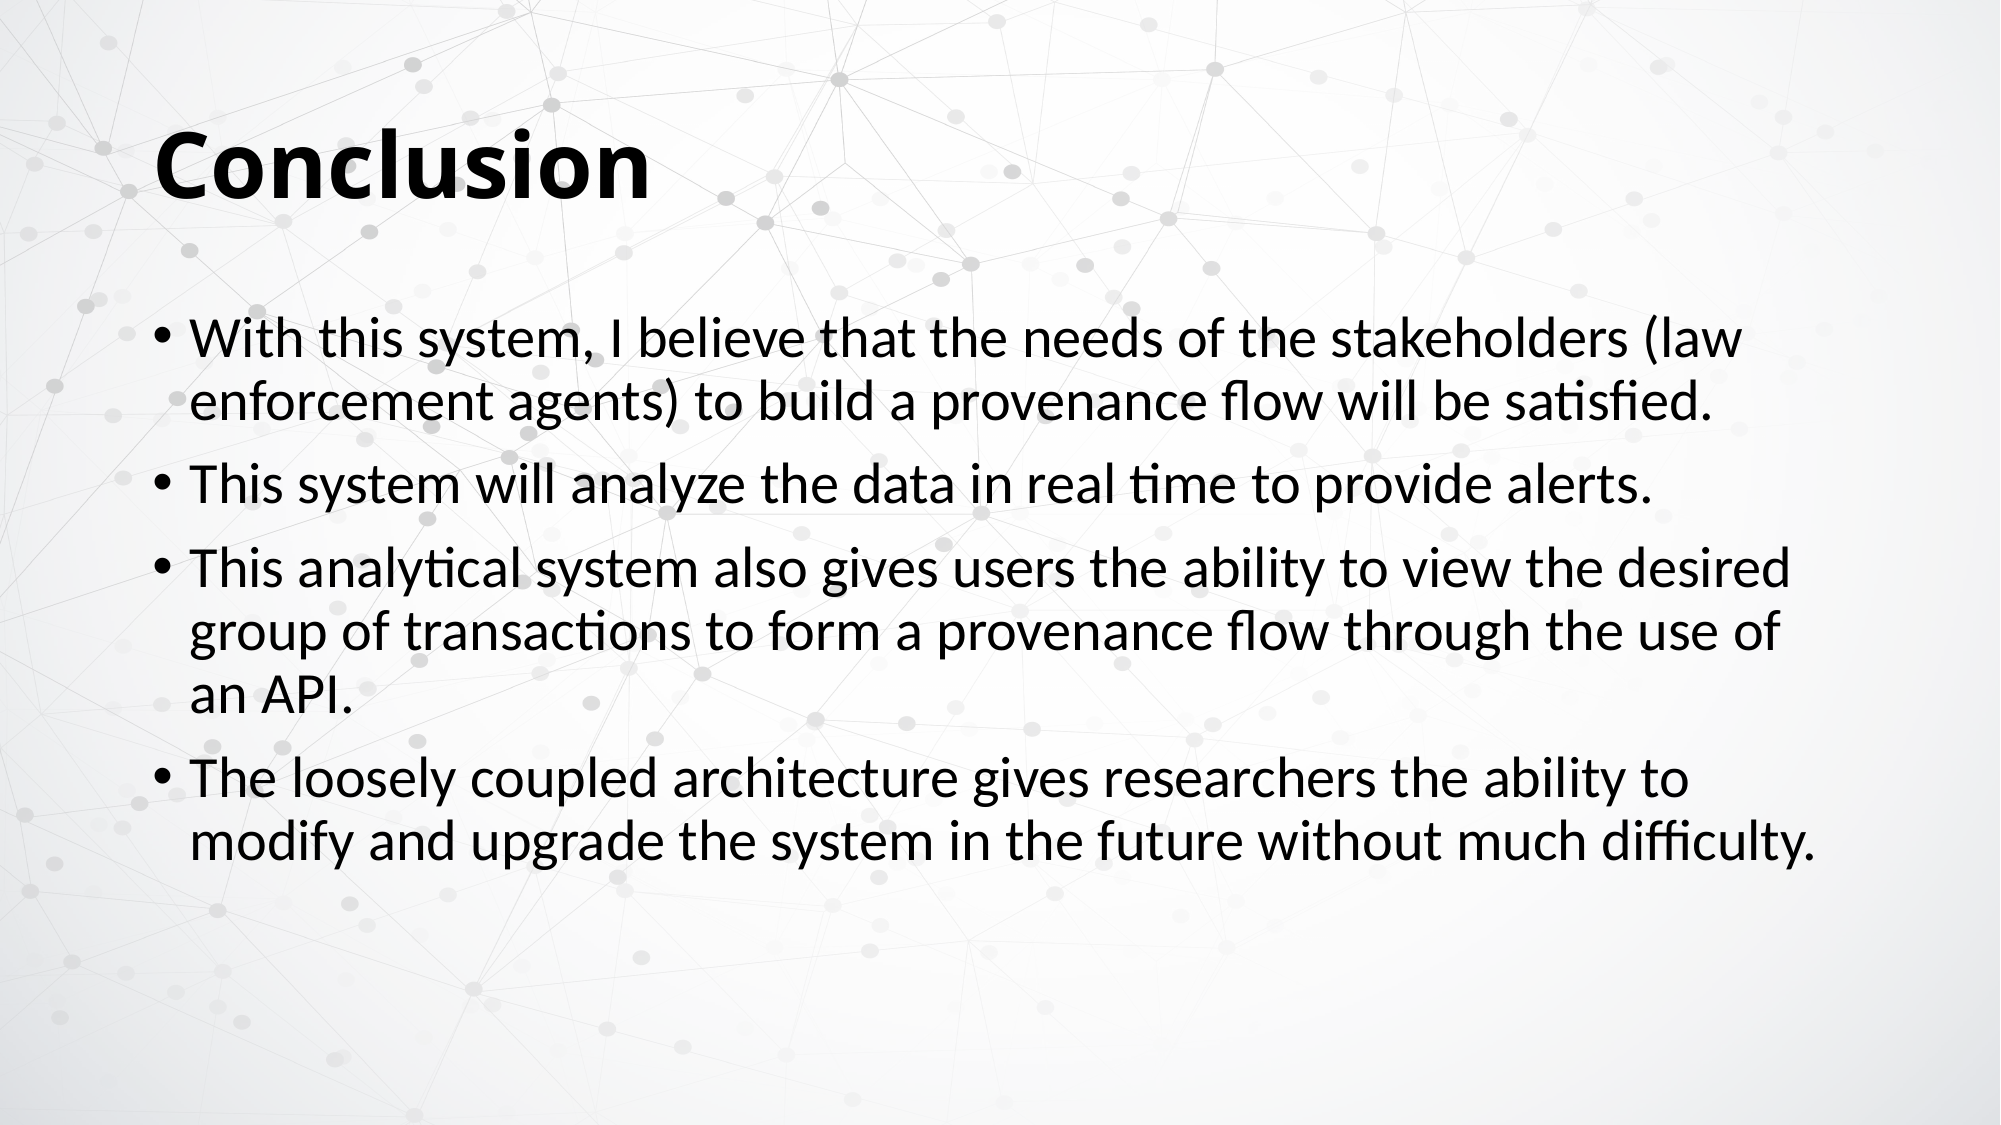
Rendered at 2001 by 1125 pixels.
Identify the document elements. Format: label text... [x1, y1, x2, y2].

list With this system, I believe that the needs of the stakeholders (law enforcement agents) to build a provenance flow will be satisfied. This system will analyze the data in real time to provide alerts. This analytical system also gives users the ability to view the desired group of transactions to form a provenance flow through the use of an API. The loosely coupled architecture gives researchers the ability to modify and upgrade the system in the future without much difficulty. [137, 299, 1863, 1014]
title Conclusion [137, 59, 1863, 278]
